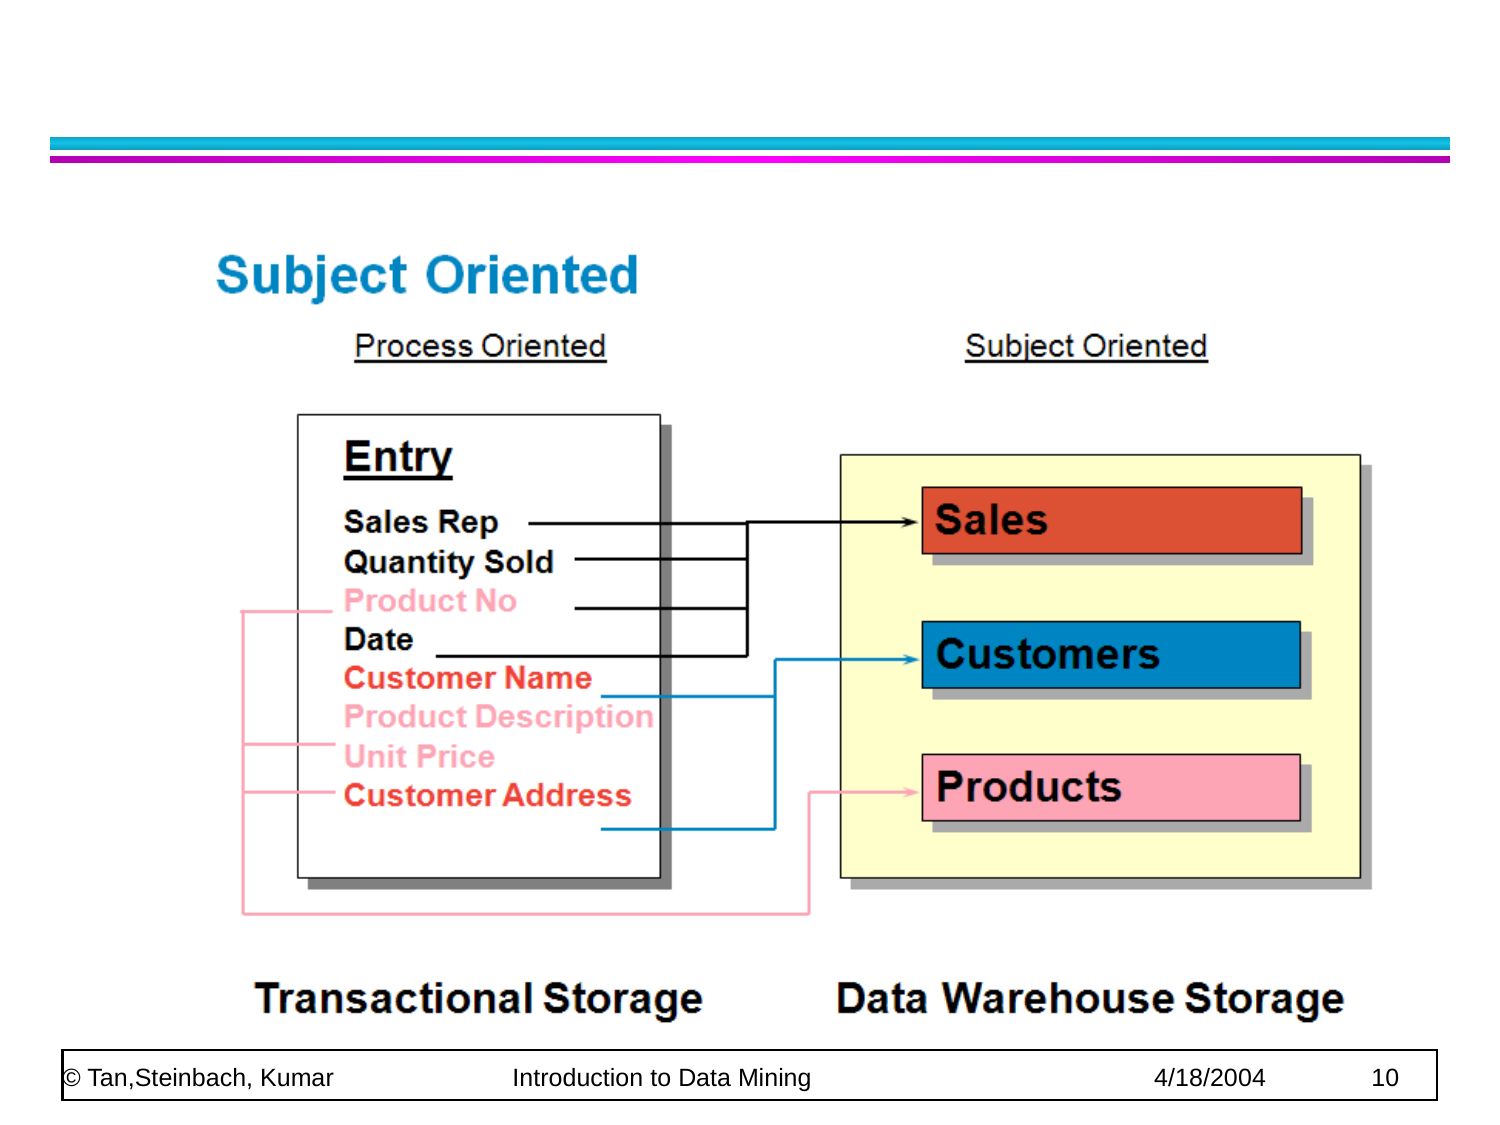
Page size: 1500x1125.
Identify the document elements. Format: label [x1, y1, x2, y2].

list [211, 249, 1383, 1038]
